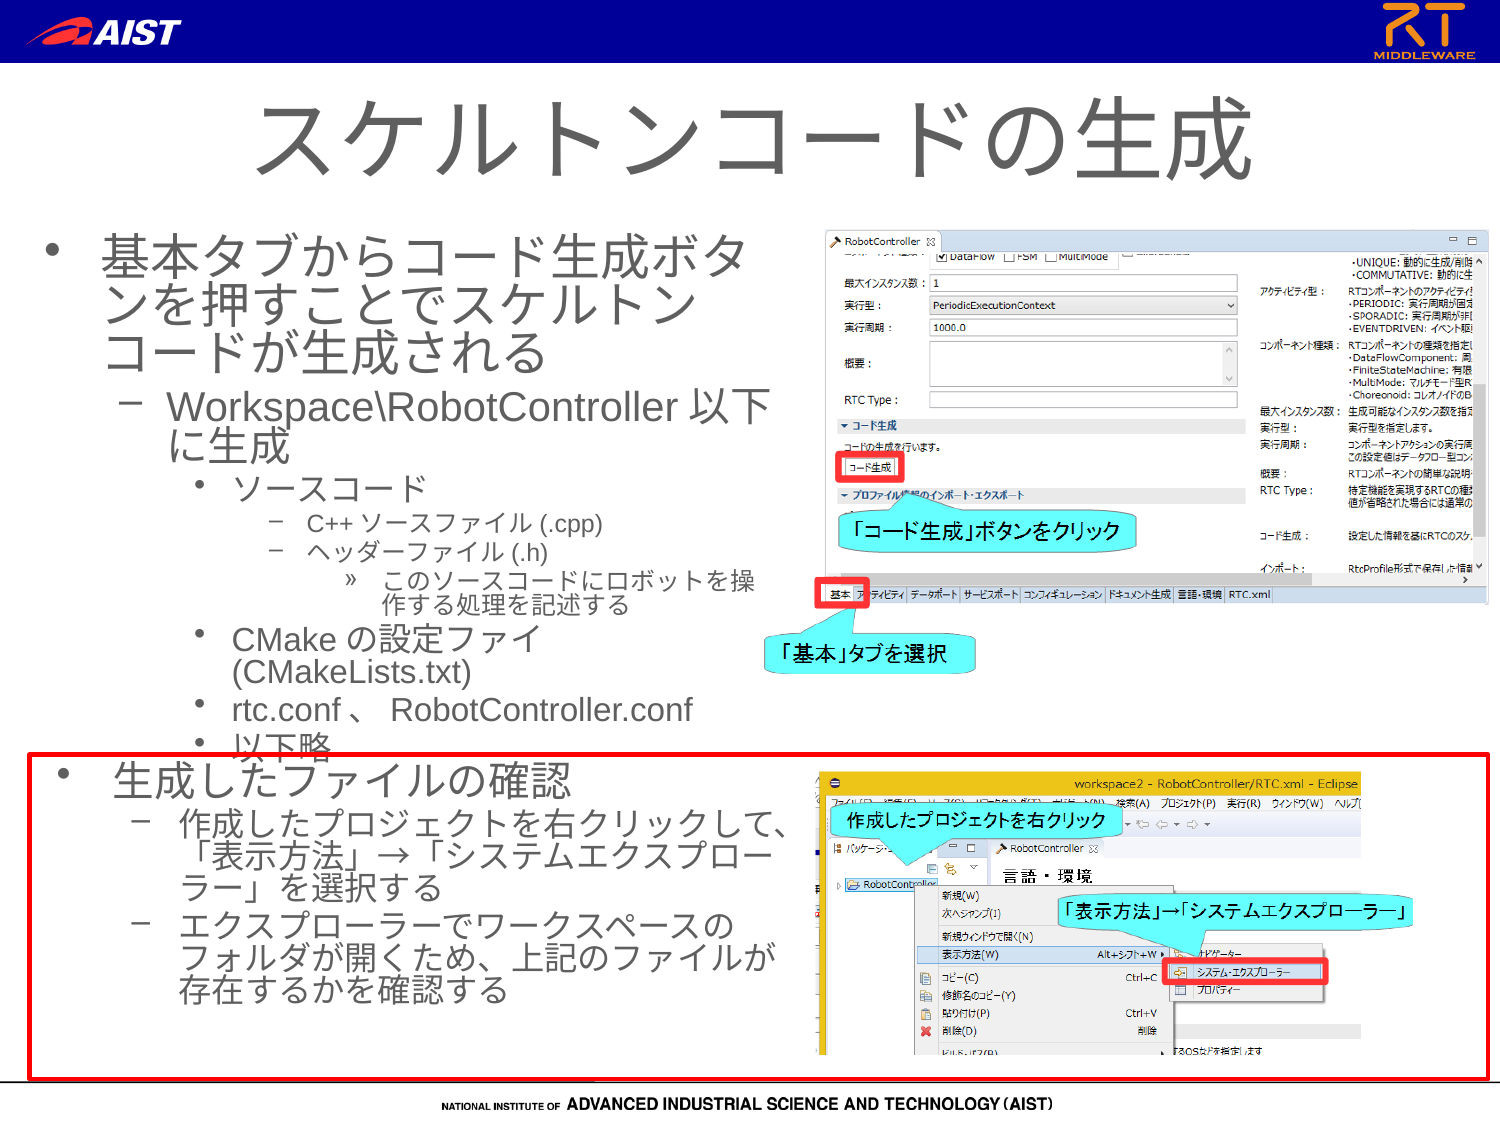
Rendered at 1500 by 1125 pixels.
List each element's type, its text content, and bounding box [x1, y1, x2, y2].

text_box 基本タブからコード生成ボタンを押すことでスケルトンコードが生成される Workspace\RobotController以下に生成 ソースコード C++ソースファイル(.cpp) ヘッダーファイル(.h) このソースコードにロボットを操作する処理を記述する CMakeの設定ファイ(CMakeLists.txt) rtc.conf、RobotController.conf 以下略 [29, 230, 791, 752]
picture [0, 0, 1500, 63]
title スケルトンコードの生成 [29, 66, 1474, 208]
picture [764, 229, 1489, 675]
text_box [27, 752, 1490, 1081]
picture [815, 771, 1413, 1055]
text_box 生成したファイルの確認 作成したプロジェクトを右クリックして、「表示方法」→「システムエクスプローラー」を選択する エクスプローラーでワークスペースのフォルダが開くため、上記のファイルが存在するかを確認する [41, 756, 804, 1125]
picture [804, 1097, 1052, 1110]
